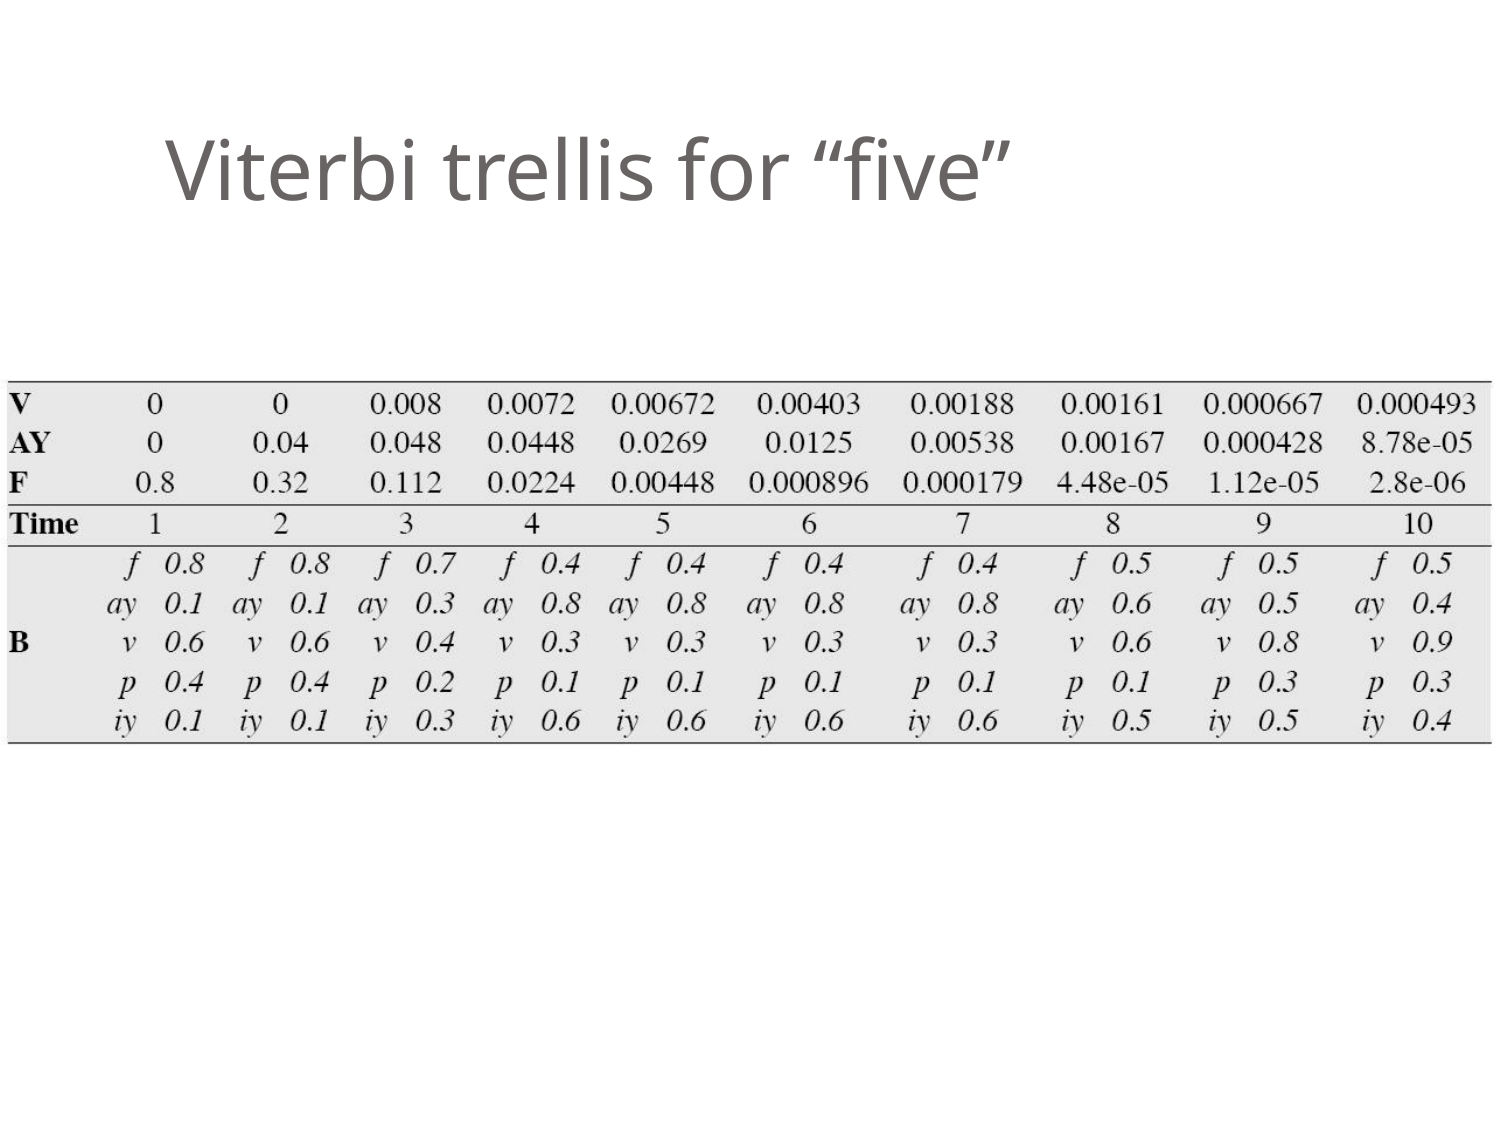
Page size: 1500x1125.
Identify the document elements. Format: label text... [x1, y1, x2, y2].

title Viterbi trellis for “five” [149, 44, 1426, 233]
picture [0, 379, 1500, 746]
